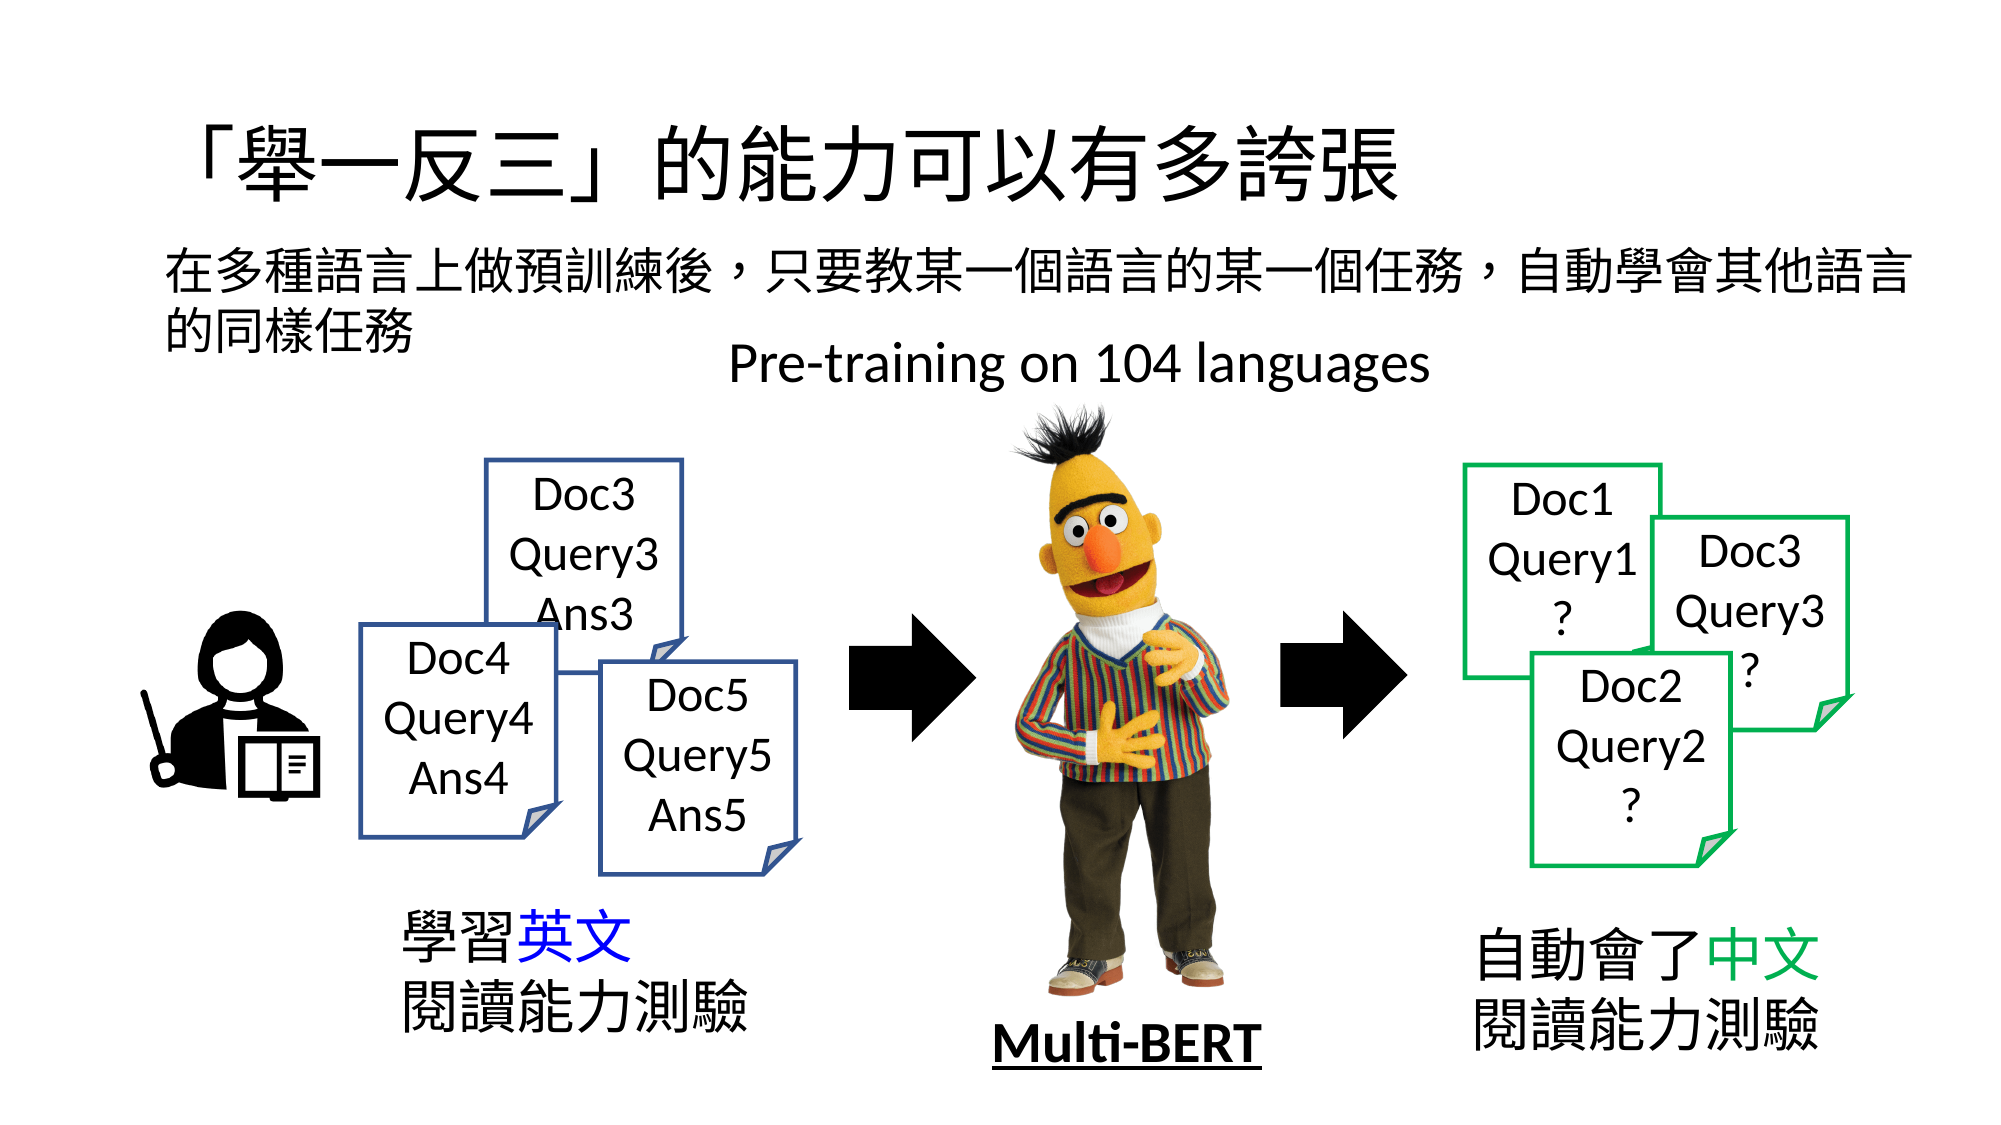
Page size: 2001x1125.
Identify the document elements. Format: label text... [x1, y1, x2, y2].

text_box Multi-BERT [977, 997, 1278, 1082]
text_box 自動會了中文 閱讀能力測驗 [1429, 910, 1863, 1066]
text_box Doc1 Query1 ? [1463, 463, 1662, 679]
text_box [1301, 610, 1408, 740]
text_box [849, 613, 943, 743]
picture [132, 591, 348, 808]
text_box Doc3 Query3 Ans3 [485, 458, 686, 674]
text_box Doc5 Query5 Ans5 [599, 660, 800, 876]
text_box 在多種語言上做預訓練後，只要教某一個語言的某一個任務，自動學會其他語言的同樣任務 [149, 232, 1941, 367]
text_box Doc4 Query4 Ans4 [359, 623, 560, 839]
text_box Pre-training on 104 languages [461, 367, 1713, 402]
text_box Doc2 Query2 ? [1531, 652, 1734, 867]
text_box 學習英文 閱讀能力測驗 [385, 892, 901, 1048]
text_box Doc3 Query3 ? [1651, 516, 1852, 732]
title 「舉一反三」的能力可以有多誇張 [137, 59, 1863, 278]
picture [943, 402, 1301, 997]
